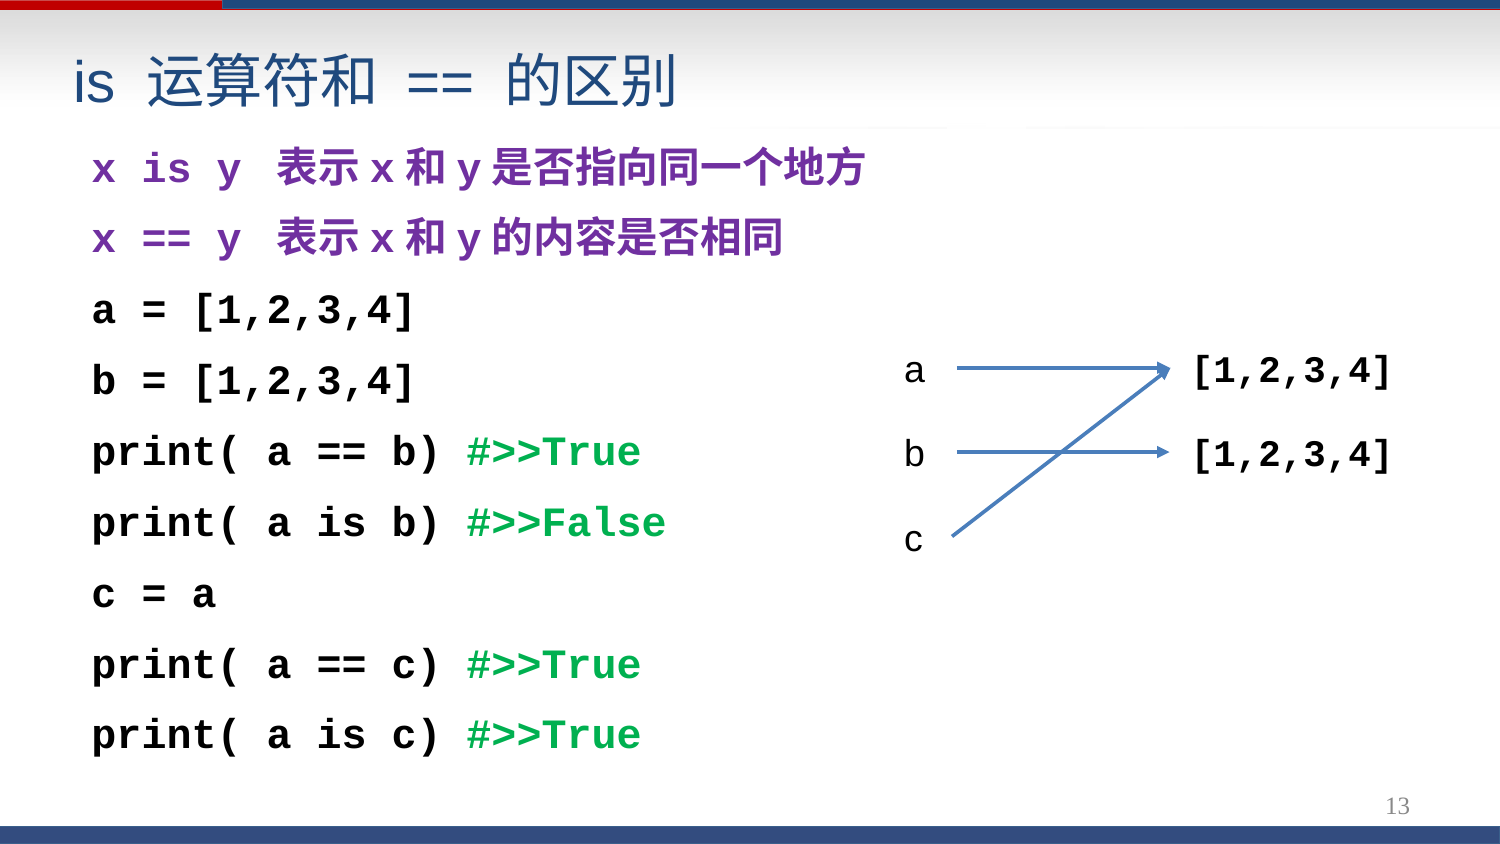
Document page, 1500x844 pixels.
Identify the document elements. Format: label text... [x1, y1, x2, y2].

text_box c [889, 506, 948, 566]
slide_number 13 [1074, 782, 1425, 828]
text_box b [889, 421, 946, 482]
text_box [951, 367, 1171, 537]
text_box a [889, 337, 948, 398]
title is 运算符和 == 的区别 [58, 14, 1430, 145]
text_box [1,2,3,4] [1176, 337, 1409, 398]
picture [0, 10, 1500, 129]
text_box [1,2,3,4] [1176, 421, 1409, 482]
list x is y 表示x和y是否指向同一个地方 x == y 表示x和y的内容是否相同 a = [1,2,3,4] b = [1,2,3,4] print( a == b) #>>True print( a is b) #>>False c = a print( a == c) #>>True print( a is c) #>>True [76, 132, 1176, 441]
